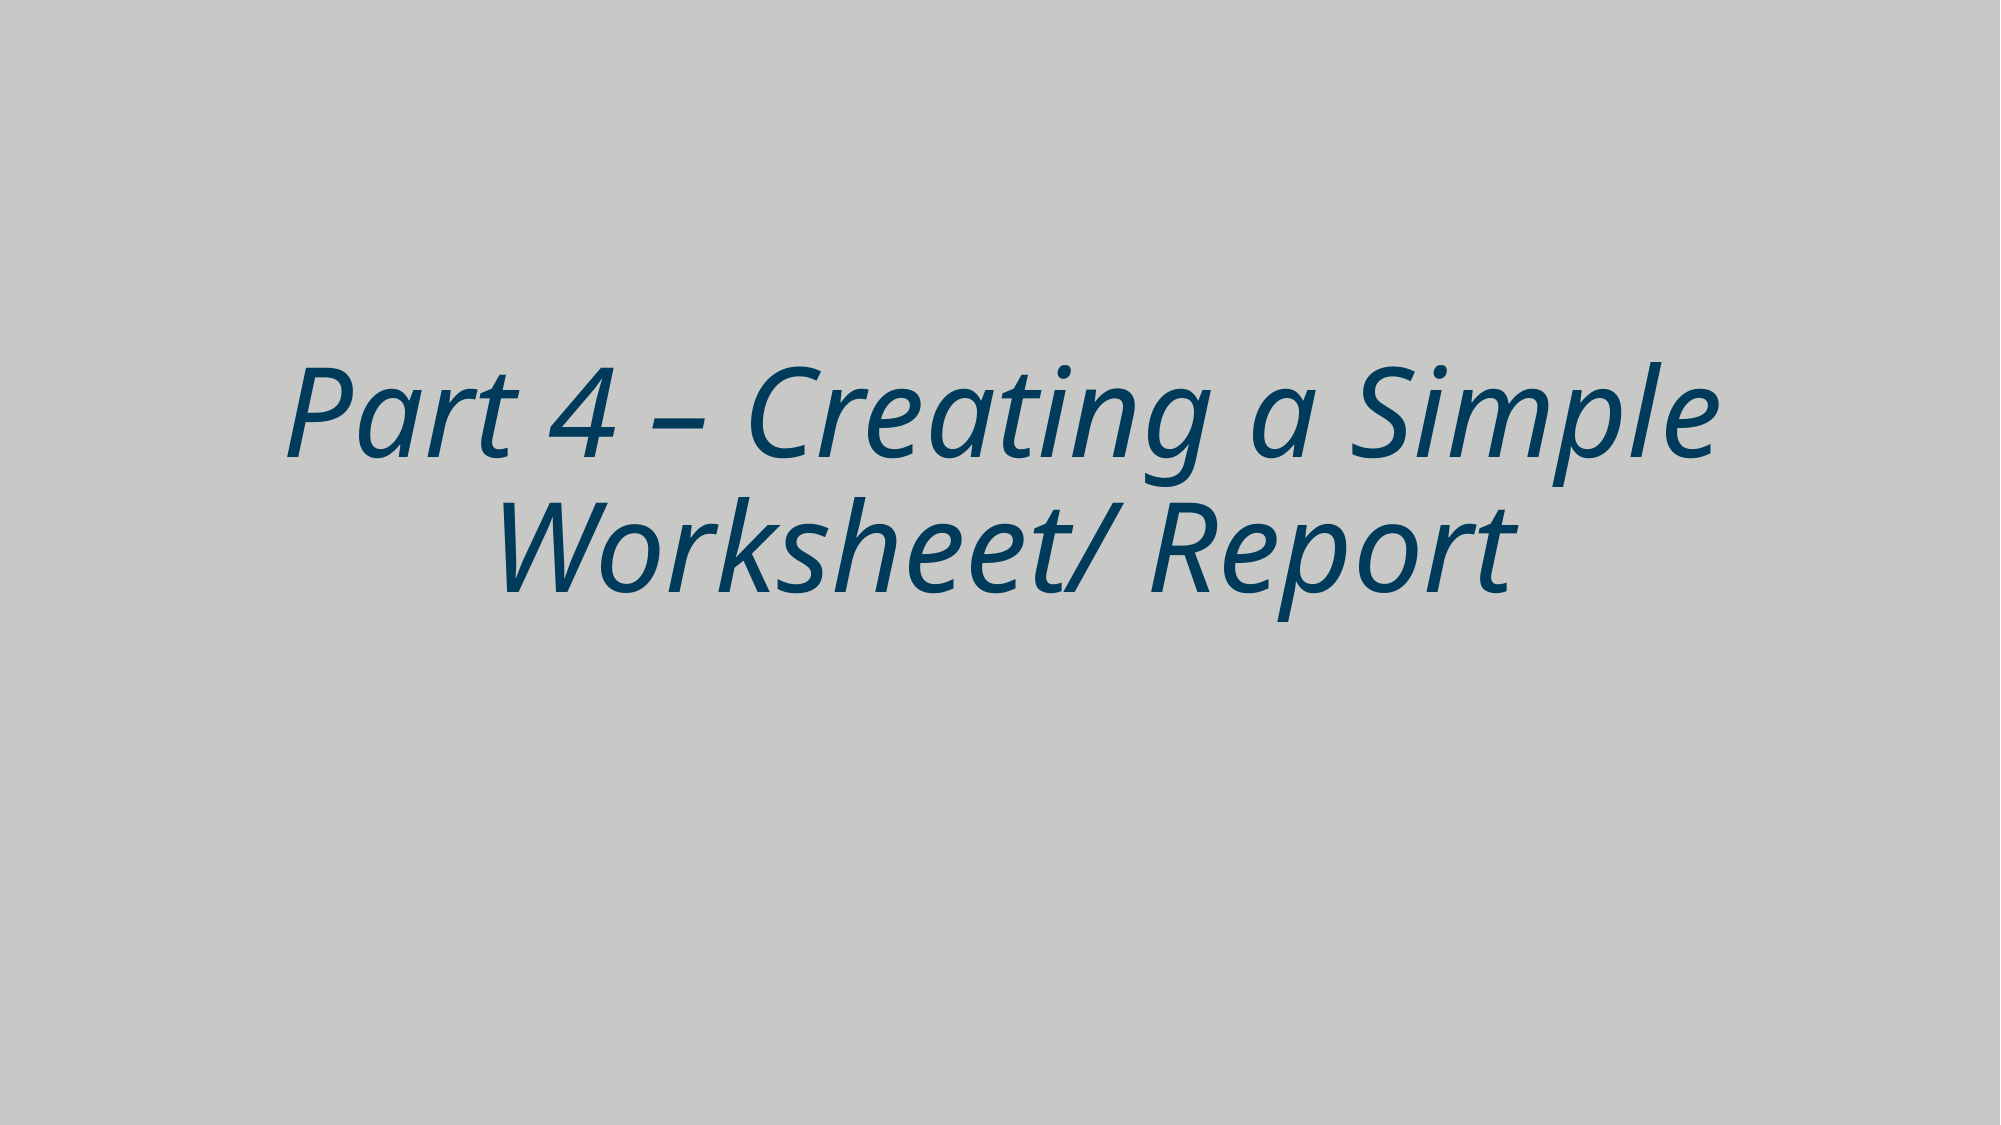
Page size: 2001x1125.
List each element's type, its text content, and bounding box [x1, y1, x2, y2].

title Part 4 – Creating a Simple Worksheet/ Report [56, 272, 1950, 627]
